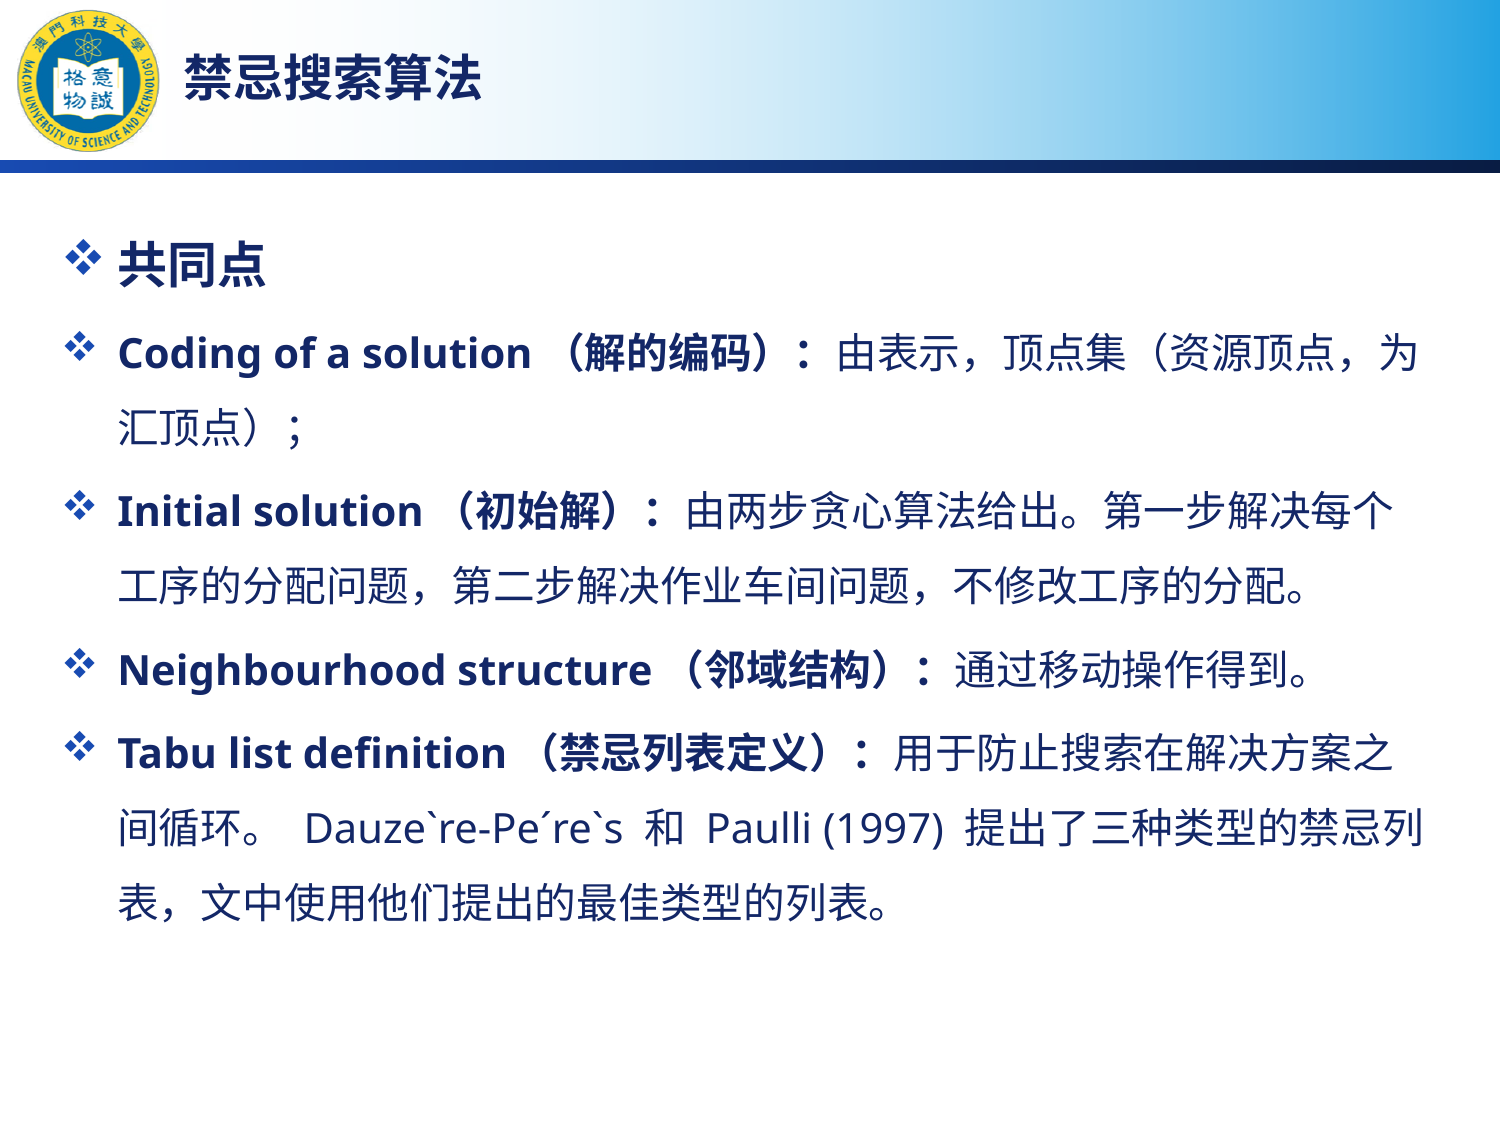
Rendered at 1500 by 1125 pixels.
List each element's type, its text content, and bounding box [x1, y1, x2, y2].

picture [17, 9, 160, 152]
text_box 禁忌搜索算法 [164, 45, 498, 115]
